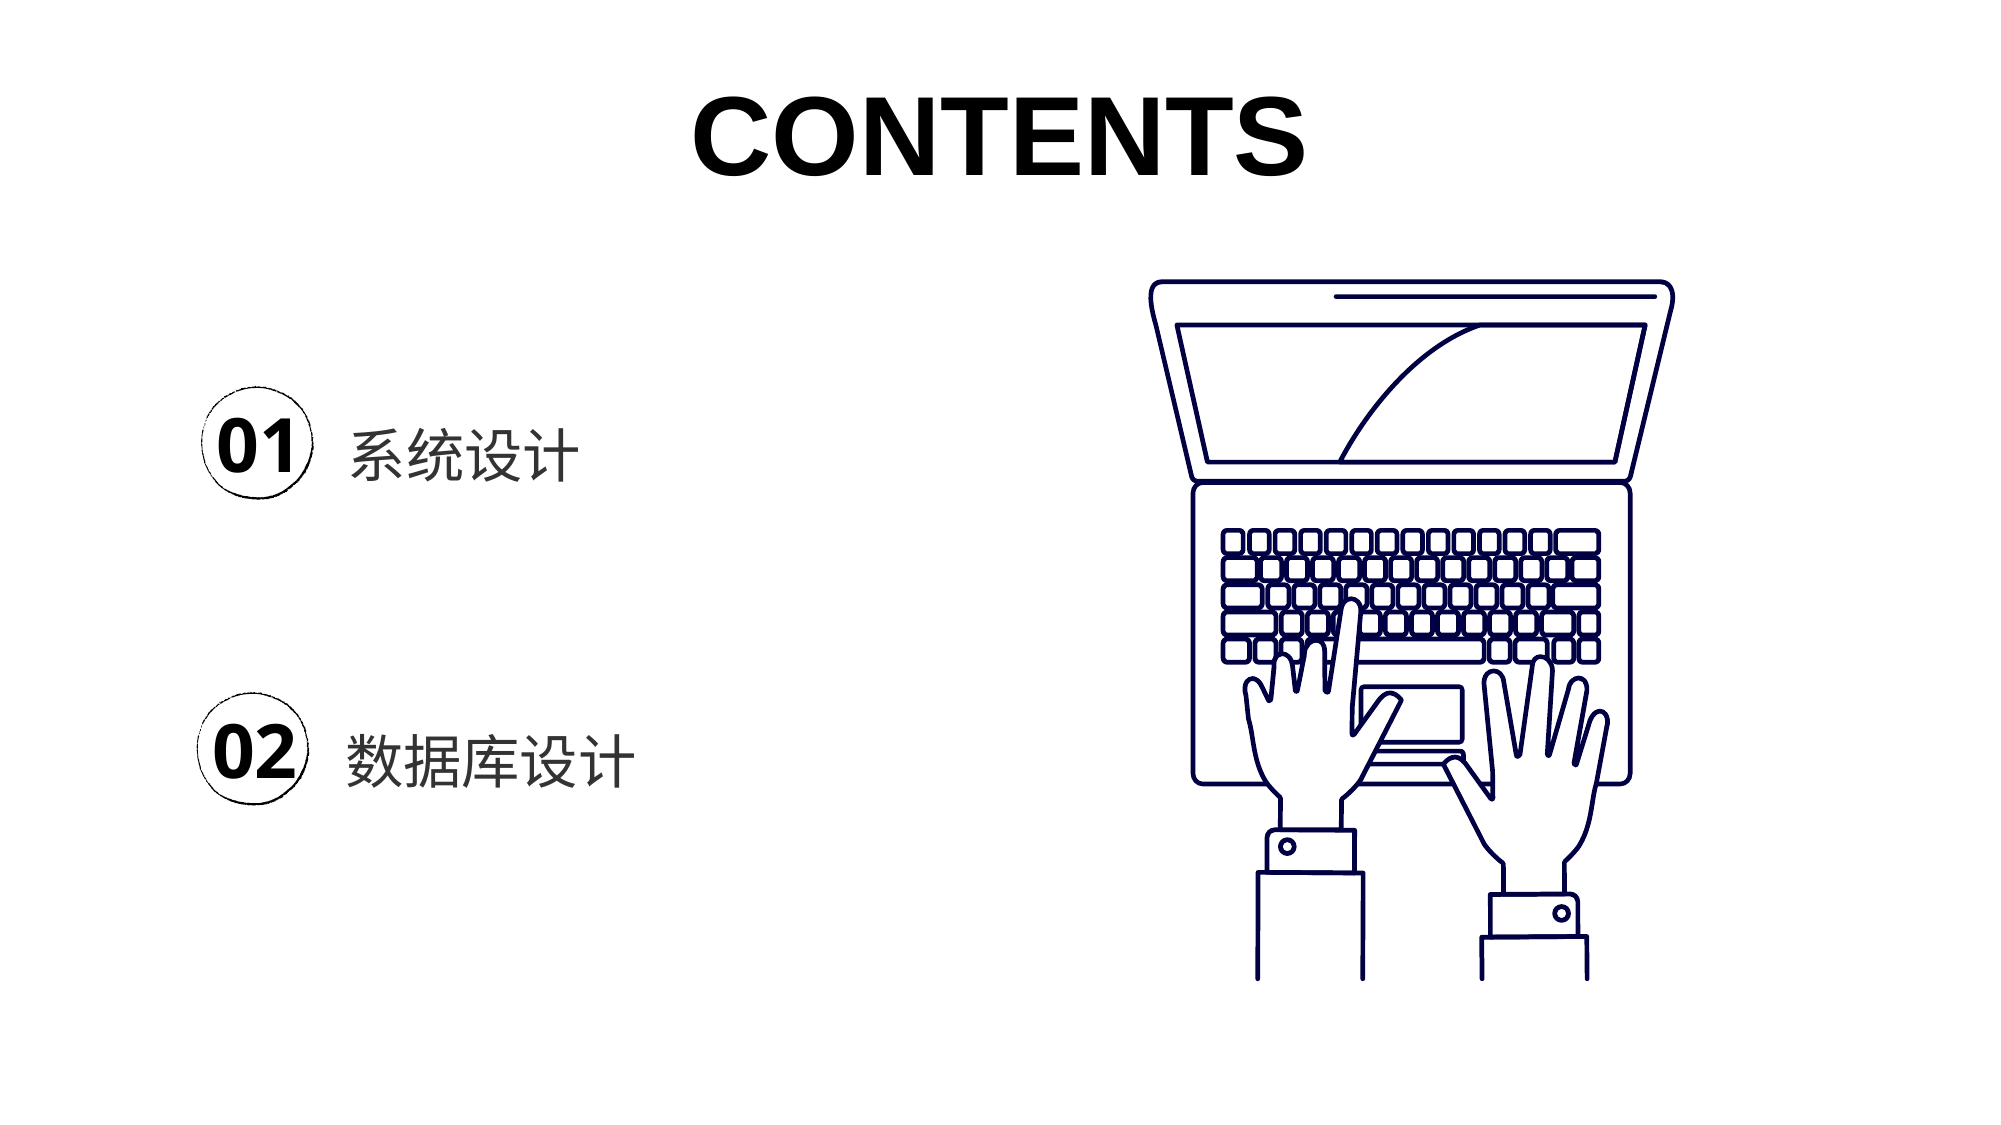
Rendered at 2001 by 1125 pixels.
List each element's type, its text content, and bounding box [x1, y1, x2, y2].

picture [1148, 279, 1676, 982]
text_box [177, 691, 850, 806]
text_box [182, 385, 852, 500]
text_box CONTENTS [547, 62, 1453, 169]
